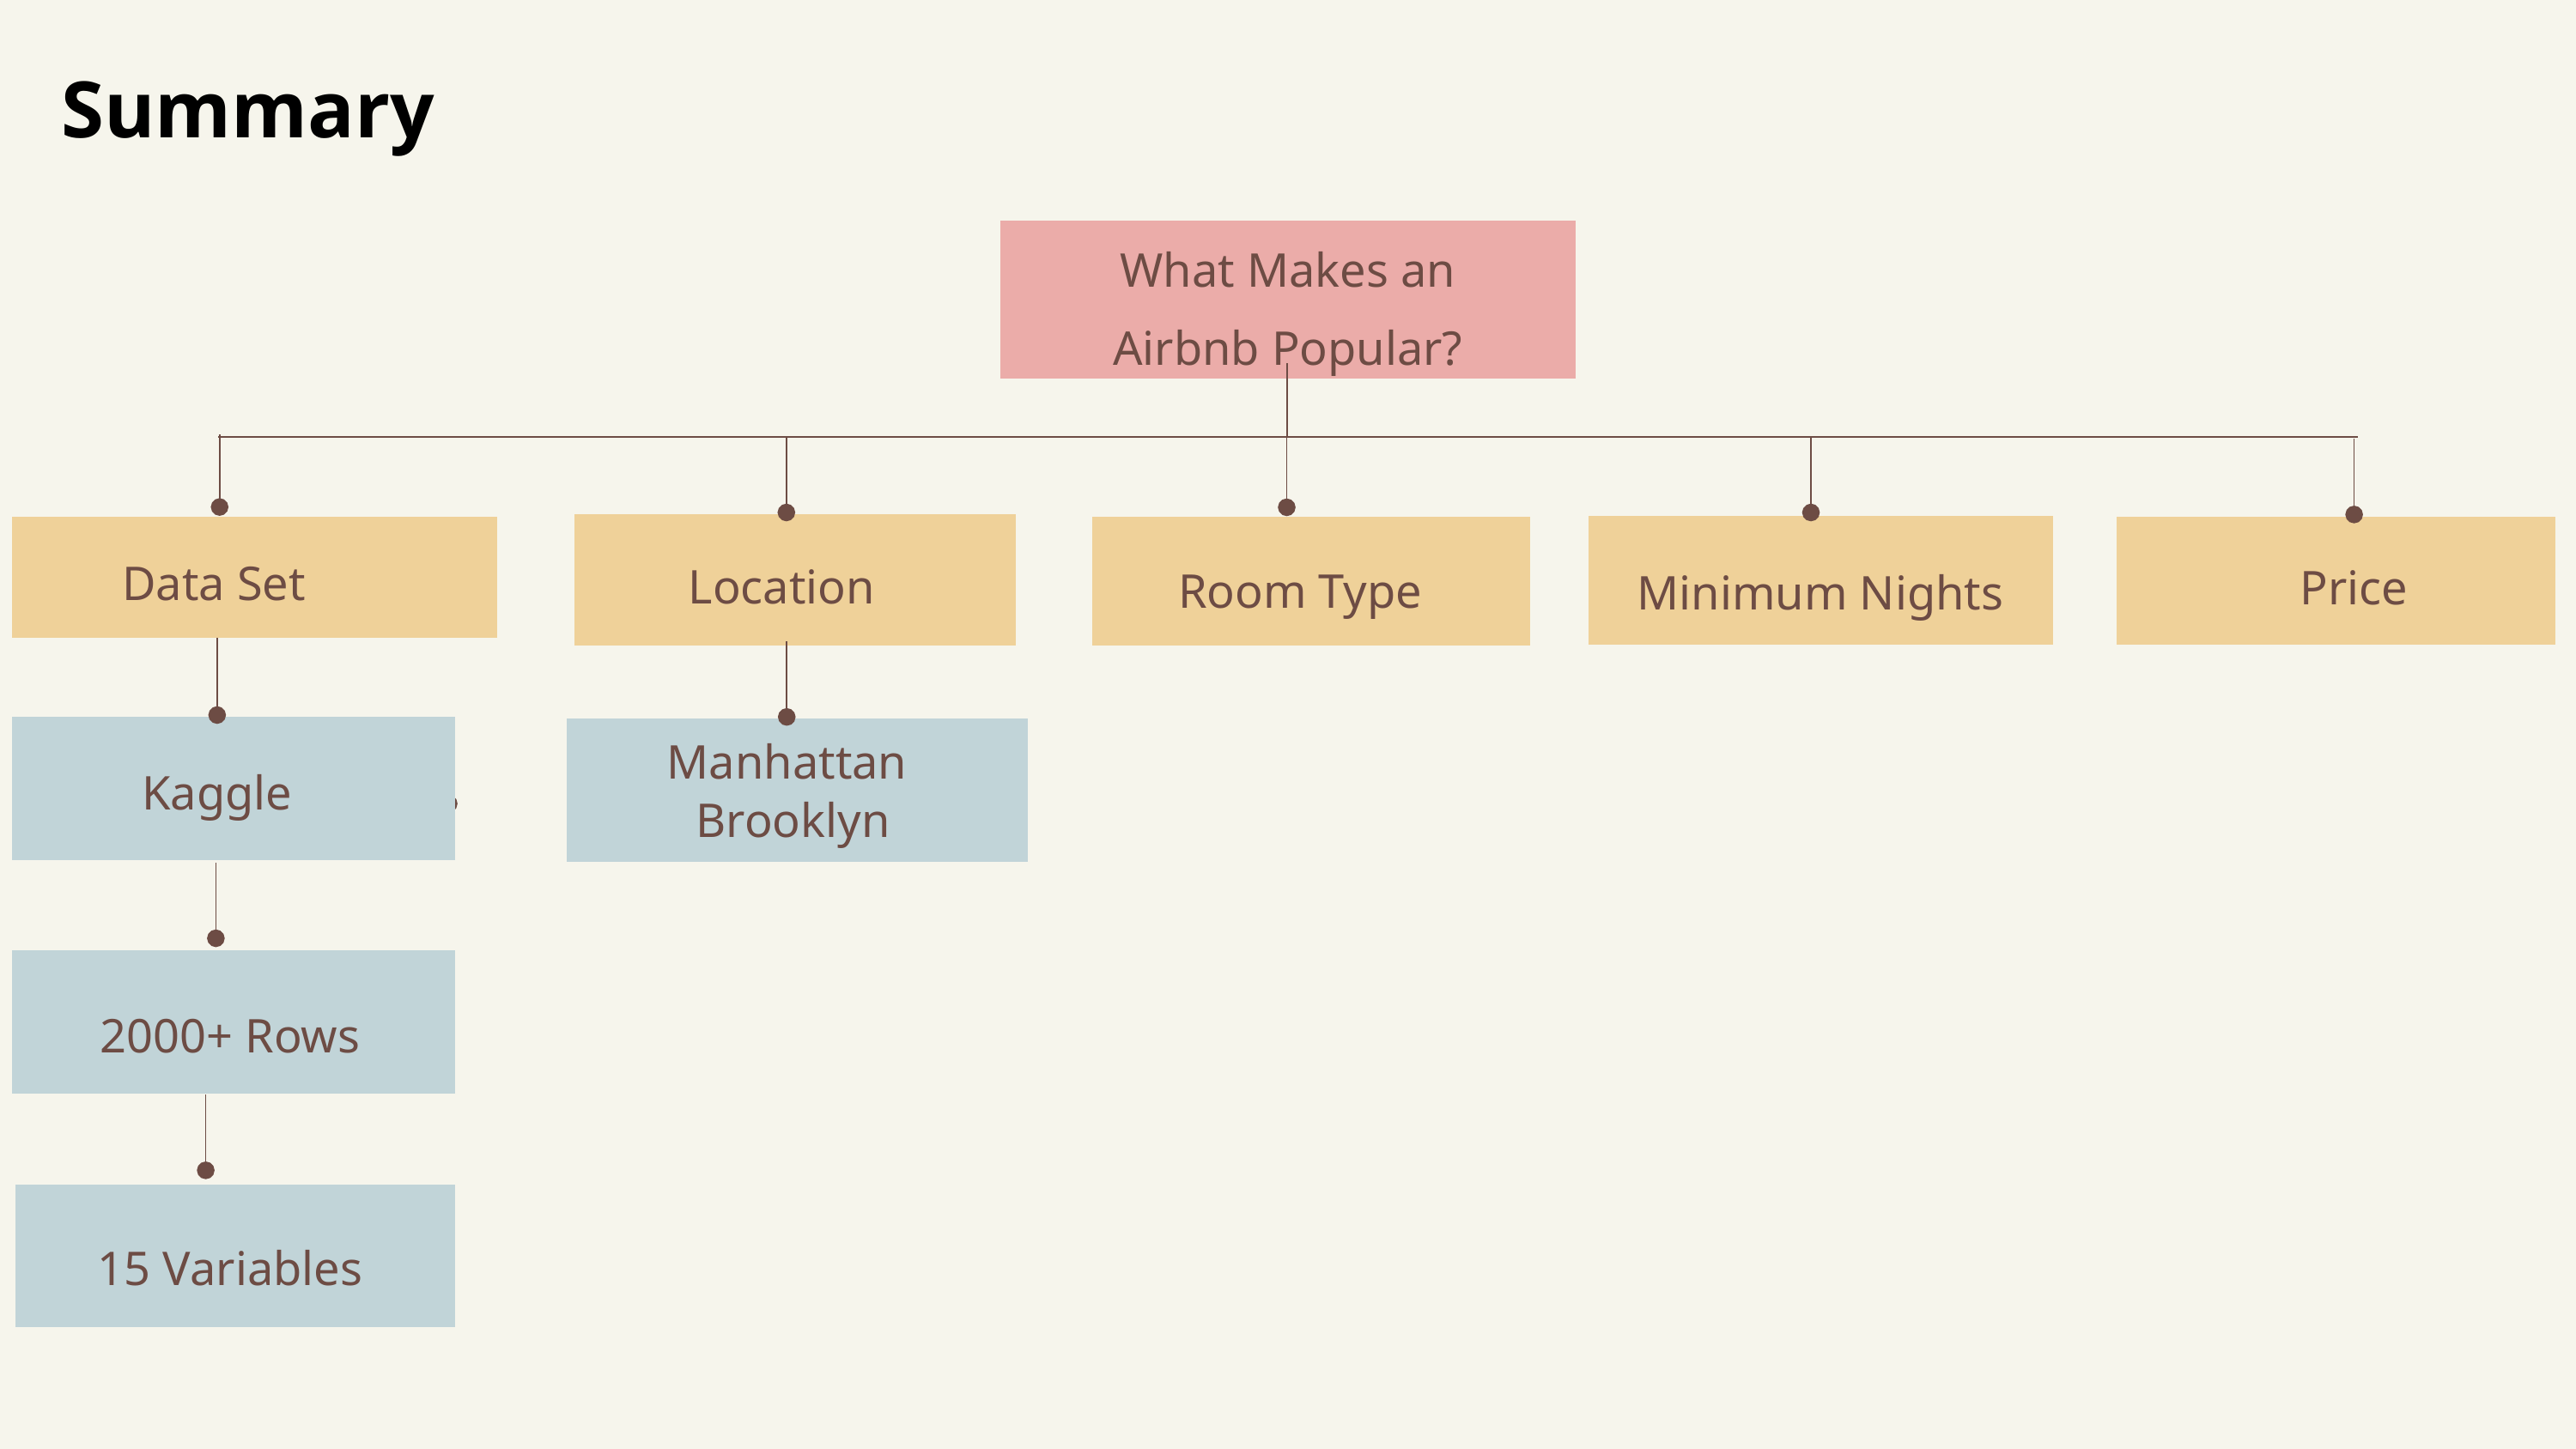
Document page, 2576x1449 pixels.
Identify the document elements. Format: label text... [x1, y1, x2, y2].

text_box What Makes an Airbnb Popular? [1057, 218, 1519, 375]
text_box [1091, 618, 1531, 646]
text_box Data Set [0, 531, 440, 682]
text_box Minimum Nights [1589, 540, 2051, 619]
text_box [2116, 517, 2556, 646]
text_box [999, 220, 1283, 379]
text_box Room Type [1070, 539, 1531, 618]
text_box Summary [61, 41, 1790, 154]
text_box Location [557, 534, 1018, 685]
text_box [1588, 516, 2054, 646]
text_box [1291, 220, 1577, 379]
text_box [567, 718, 1028, 863]
text_box [11, 517, 497, 638]
text_box 2000+ Rows [0, 984, 461, 1063]
text_box Manhattan Brooklyn [567, 729, 1008, 847]
text_box [15, 1295, 456, 1328]
text_box [15, 1184, 456, 1216]
text_box Kaggle [0, 741, 448, 820]
text_box Price [2123, 535, 2576, 614]
text_box [1091, 517, 1531, 539]
text_box 15 Variables [0, 1216, 461, 1295]
text_box [11, 1063, 456, 1094]
text_box [574, 514, 1016, 534]
text_box [11, 950, 456, 984]
text_box [12, 717, 456, 860]
